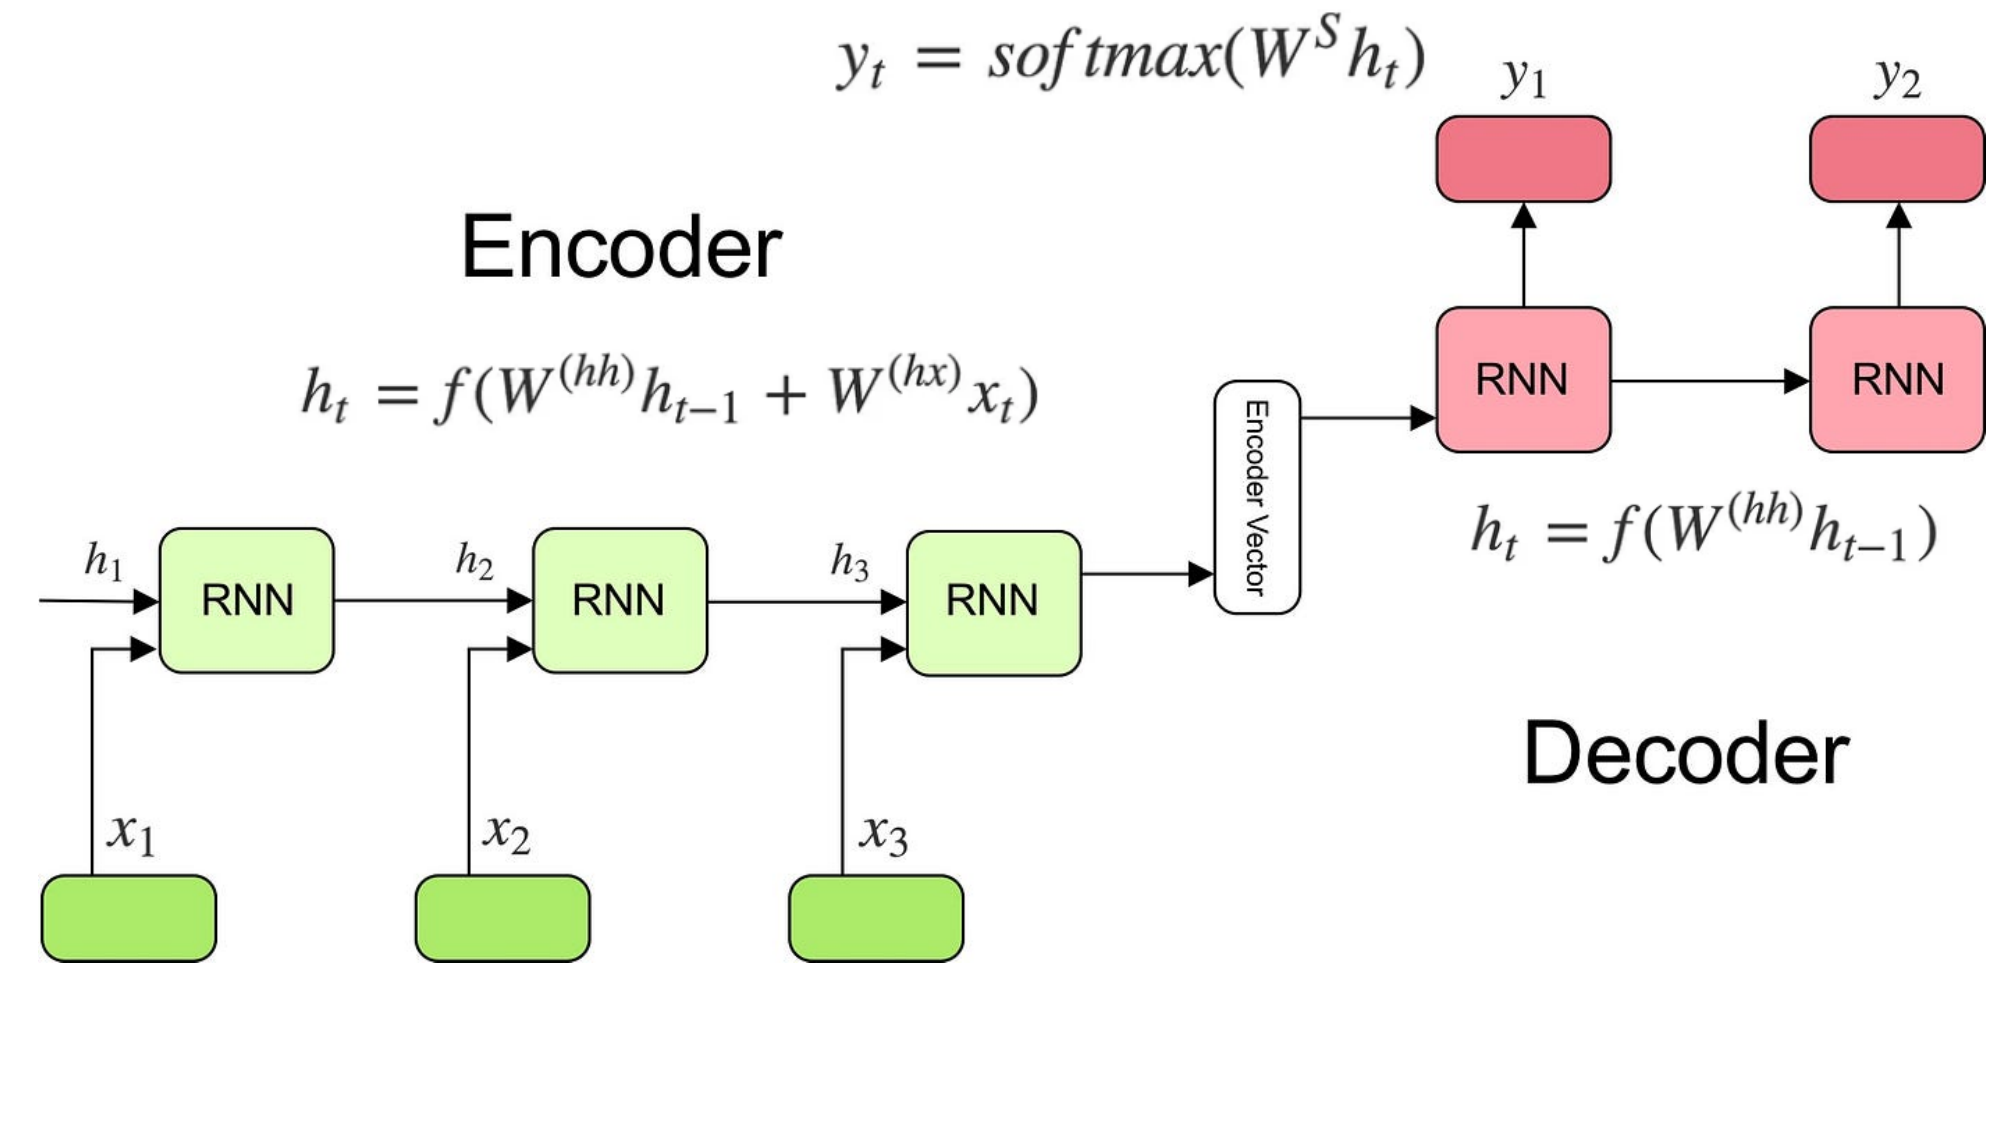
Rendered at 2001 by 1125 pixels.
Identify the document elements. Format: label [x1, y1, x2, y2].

picture [37, 8, 1986, 963]
